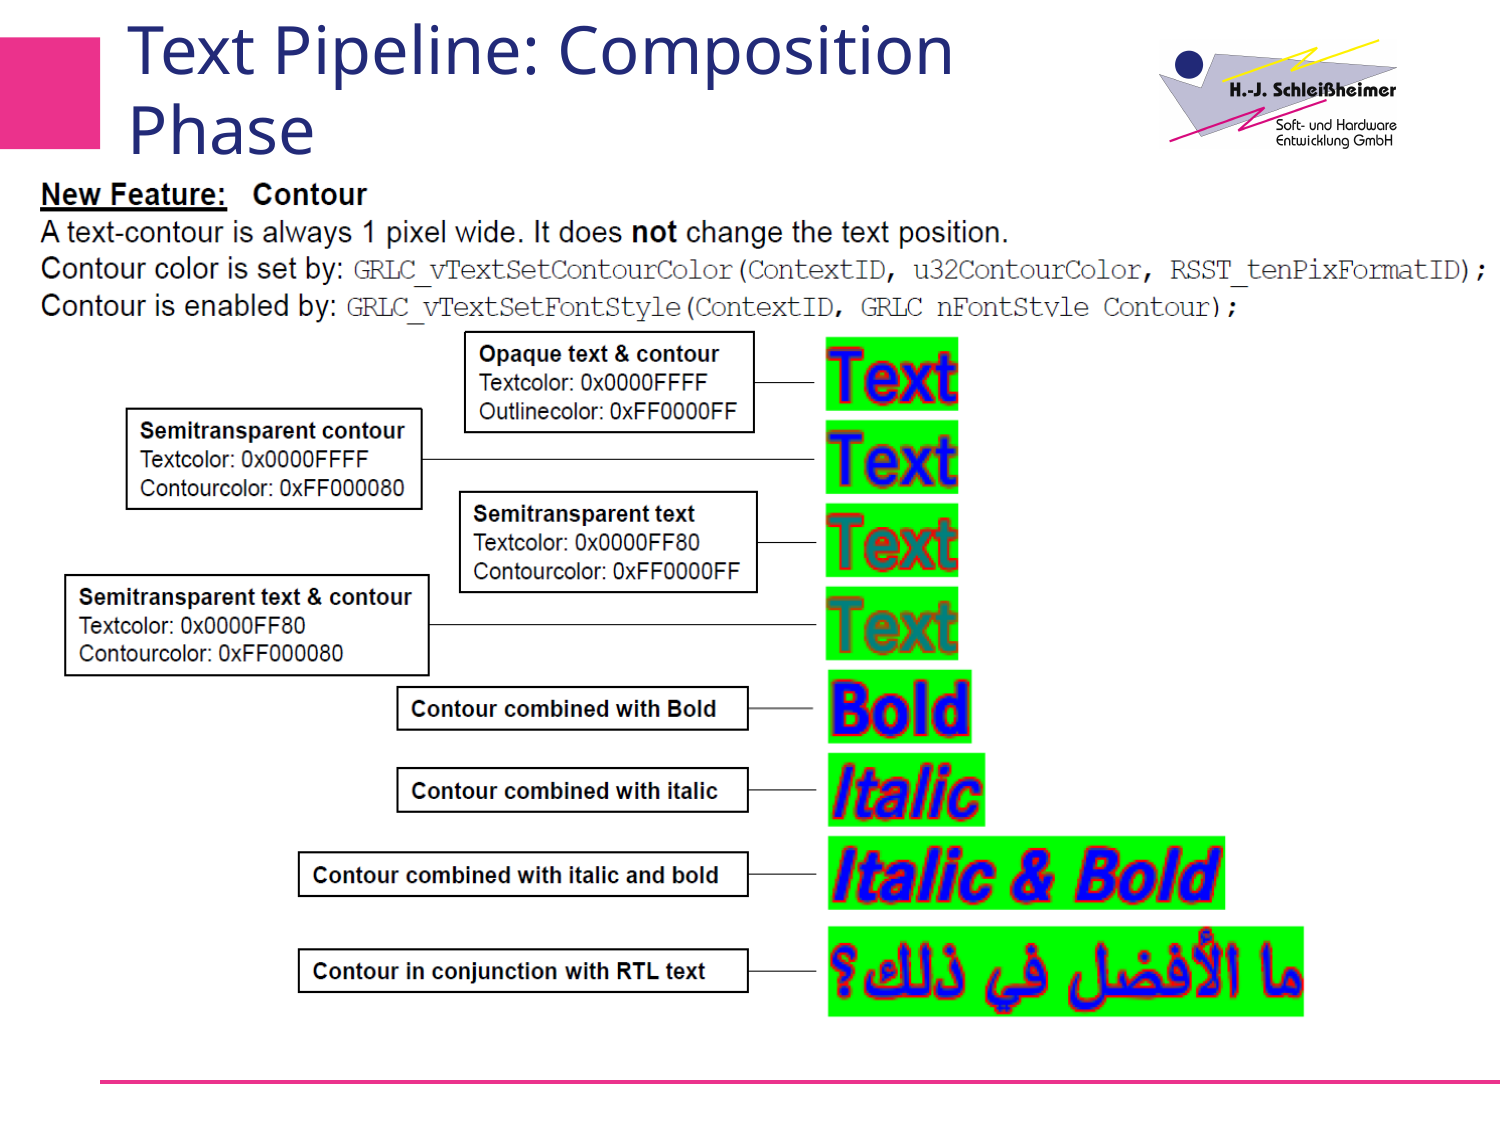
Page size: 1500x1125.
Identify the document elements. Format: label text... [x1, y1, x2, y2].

picture [29, 172, 1500, 1024]
picture [1159, 39, 1397, 149]
title Text Pipeline: Composition Phase [127, 23, 1158, 152]
